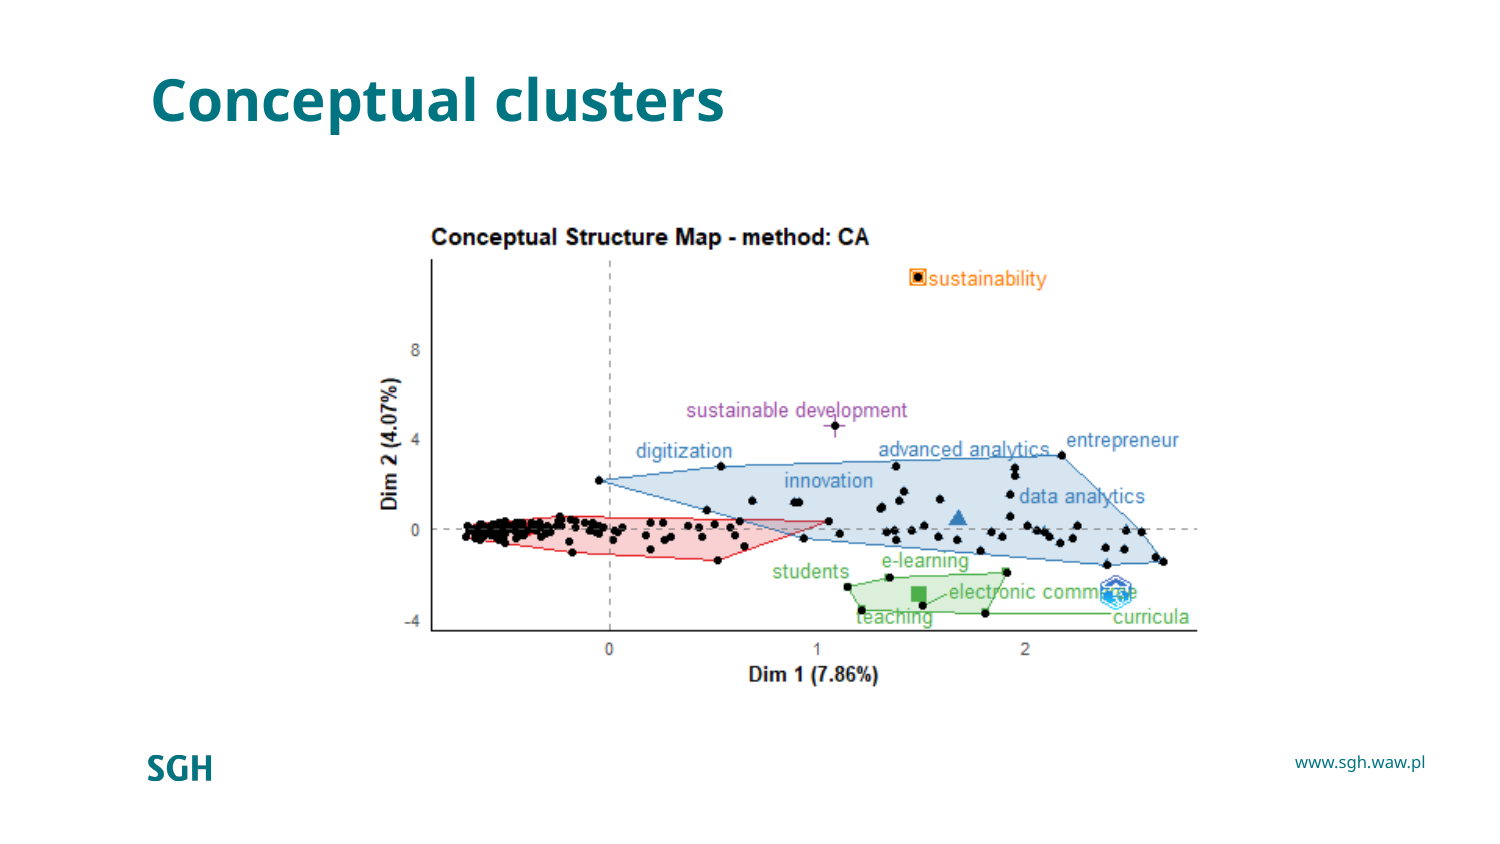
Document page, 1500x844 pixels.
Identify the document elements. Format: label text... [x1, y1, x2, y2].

title Conceptual clusters [150, 63, 1426, 175]
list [366, 214, 1210, 696]
picture [147, 754, 213, 782]
